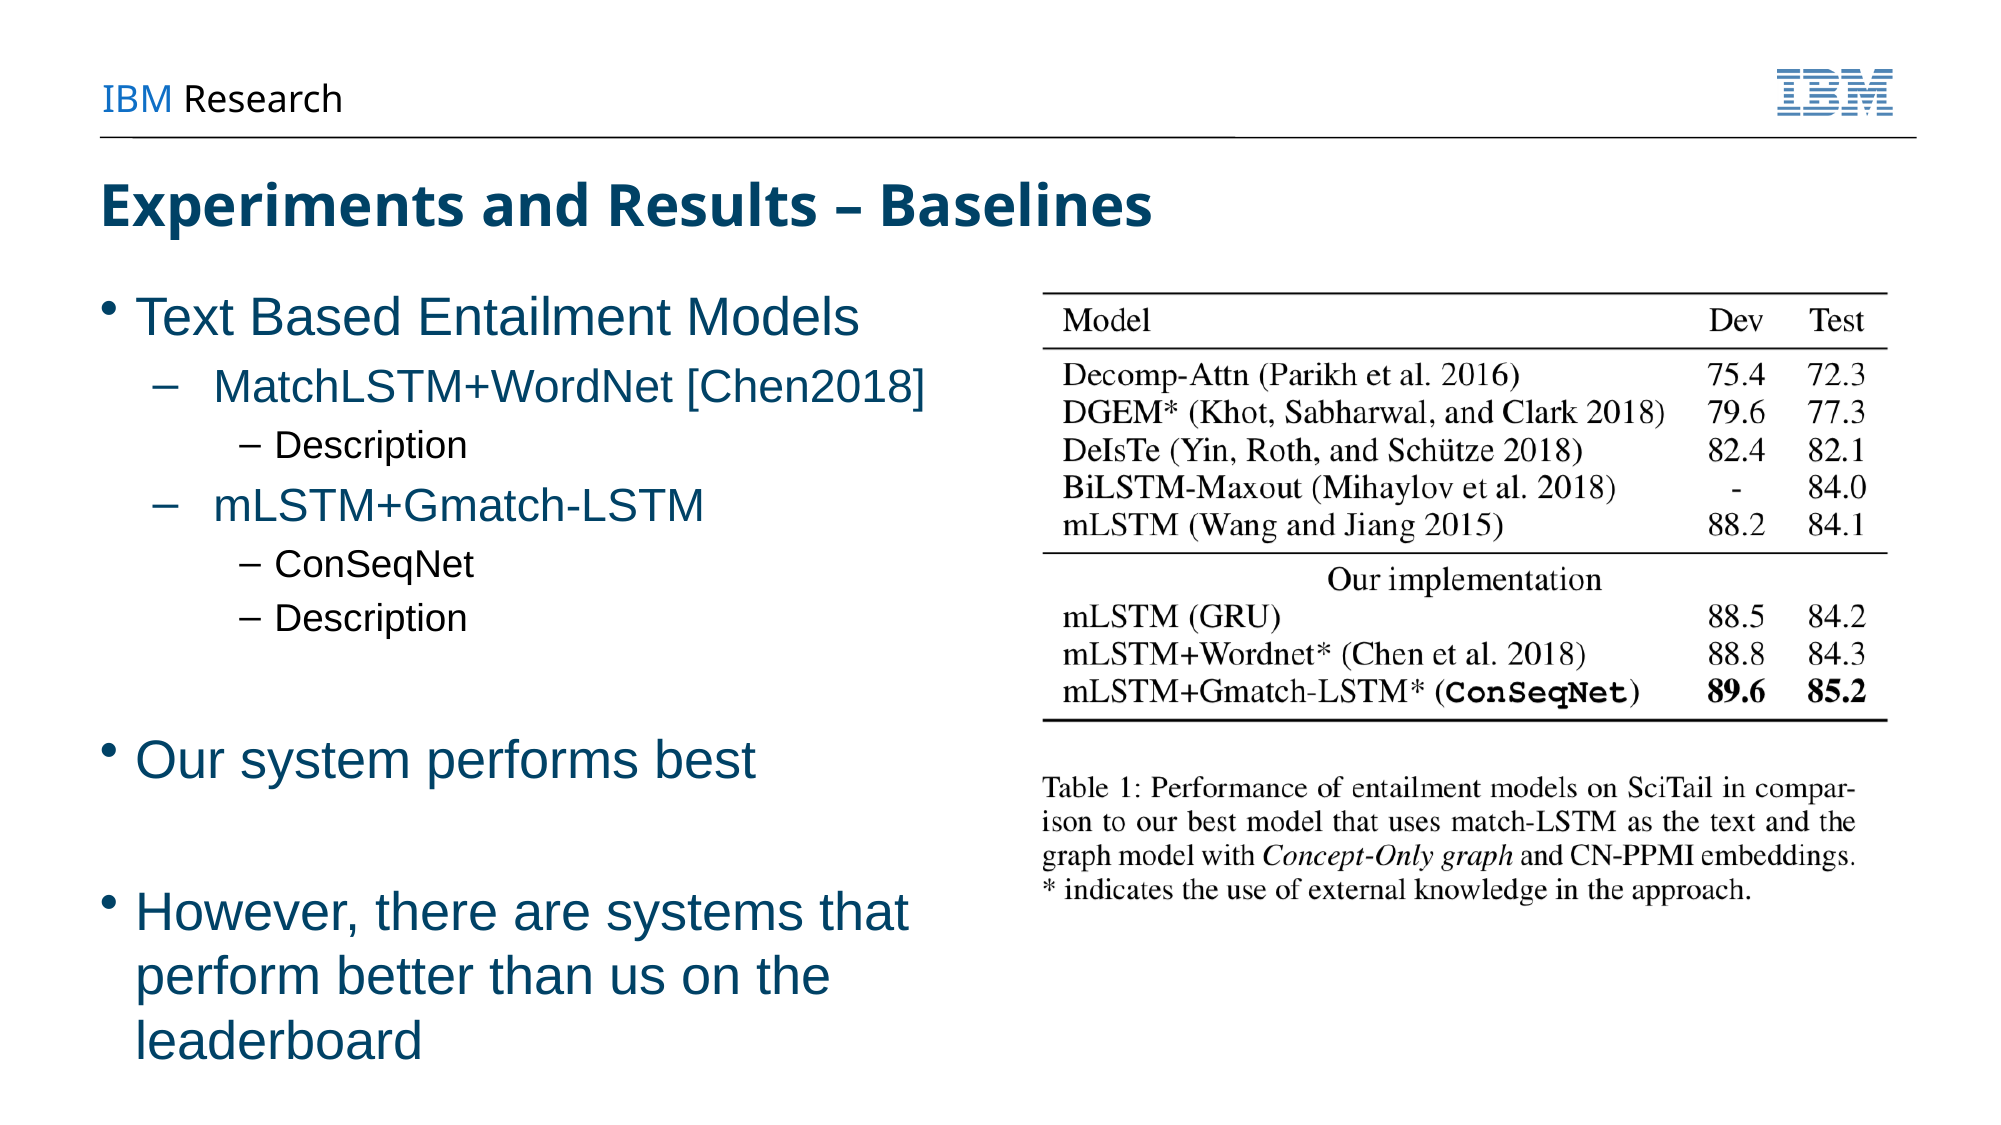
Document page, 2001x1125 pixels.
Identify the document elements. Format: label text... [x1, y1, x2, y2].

picture [1014, 263, 1932, 936]
title Experiments and Results – Baselines [99, 167, 1901, 238]
list Text Based Entailment Models MatchLSTM+WordNet [Chen2018] Description mLSTM+Gmatch-LSTM ConSeqNet Description Our system performs best However, there are systems that perform better than us on the leaderboard [99, 281, 1065, 1076]
